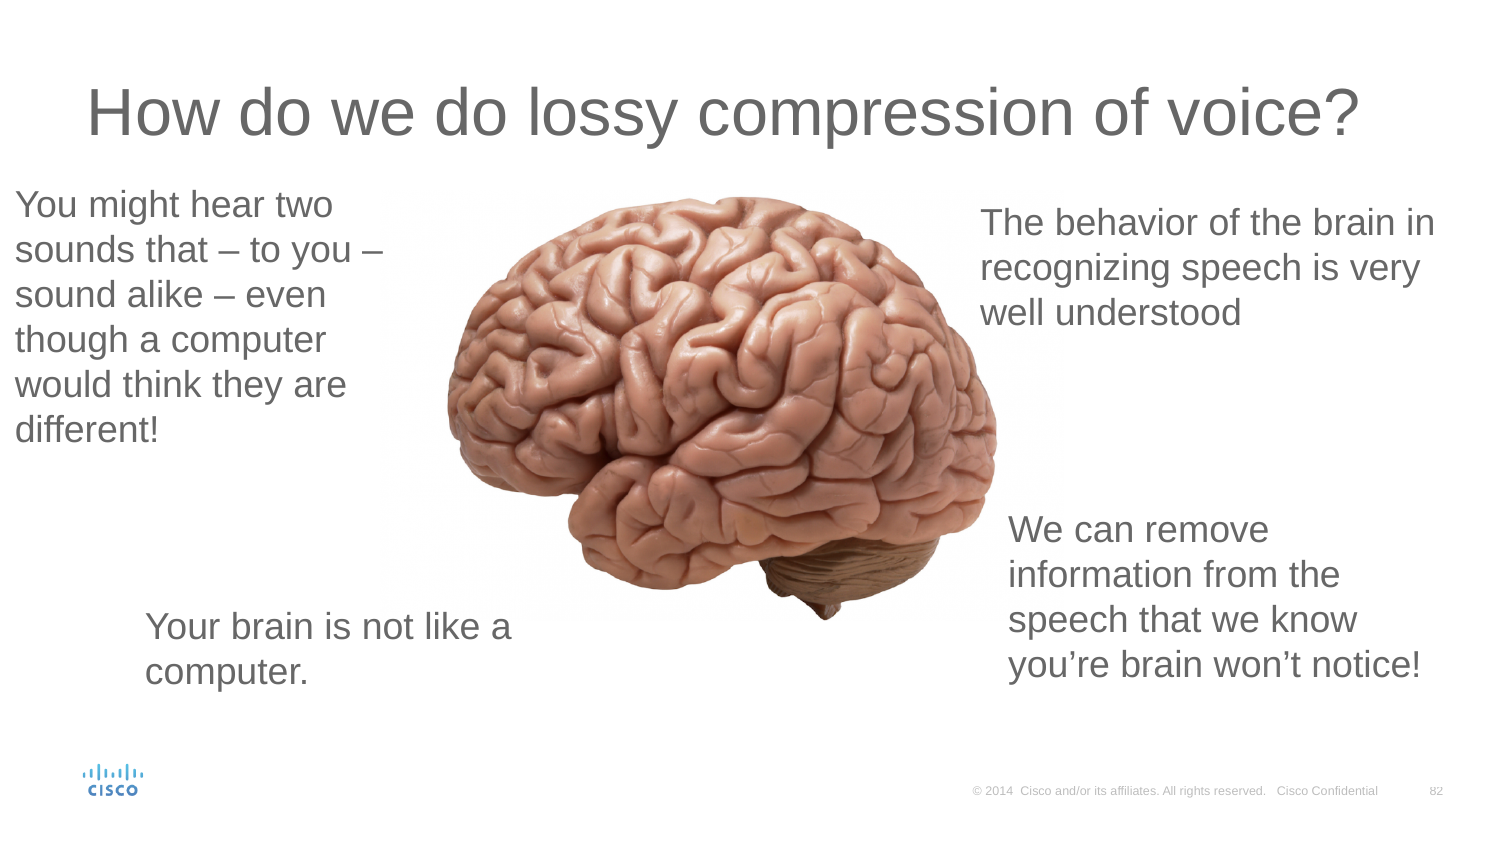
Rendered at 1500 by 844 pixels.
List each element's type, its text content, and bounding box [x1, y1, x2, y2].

picture [379, 190, 1064, 621]
picture [77, 758, 149, 803]
text_box Your brain is not like a computer. [130, 595, 658, 745]
text_box The behavior of the brain in recognizing speech is very well understood [1065, 190, 1454, 341]
text_box You might hear two sounds that – to you – sound alike – even though a computer would think they are different! [0, 172, 446, 458]
title How do we do lossy compression of voice? [71, 55, 1441, 176]
text_box We can remove information from the speech that we know you’re brain won’t notice! [993, 497, 1471, 693]
